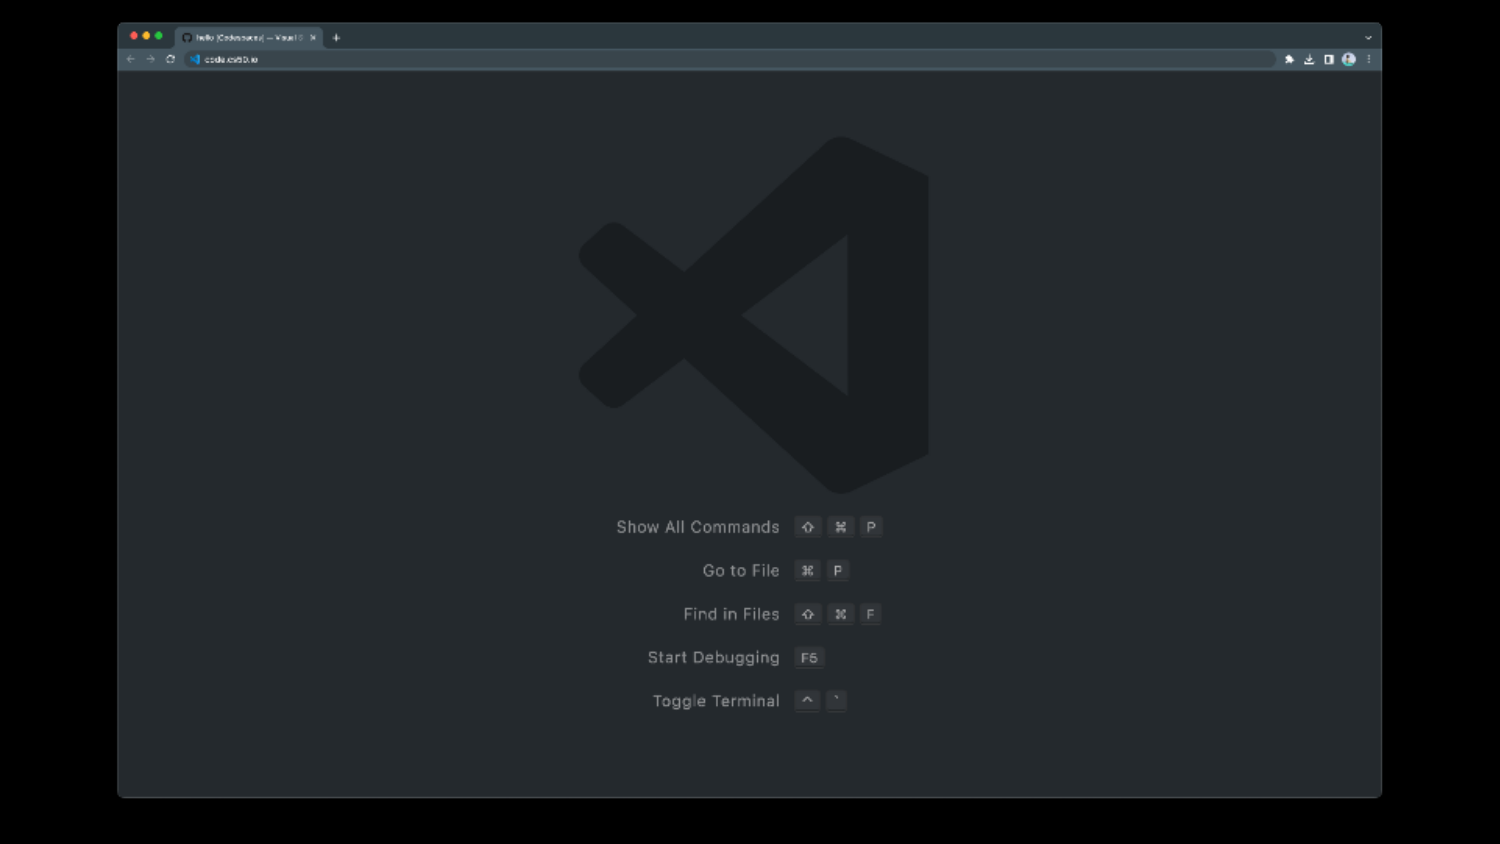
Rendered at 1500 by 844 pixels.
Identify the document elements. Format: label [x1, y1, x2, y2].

picture [83, 0, 1417, 844]
